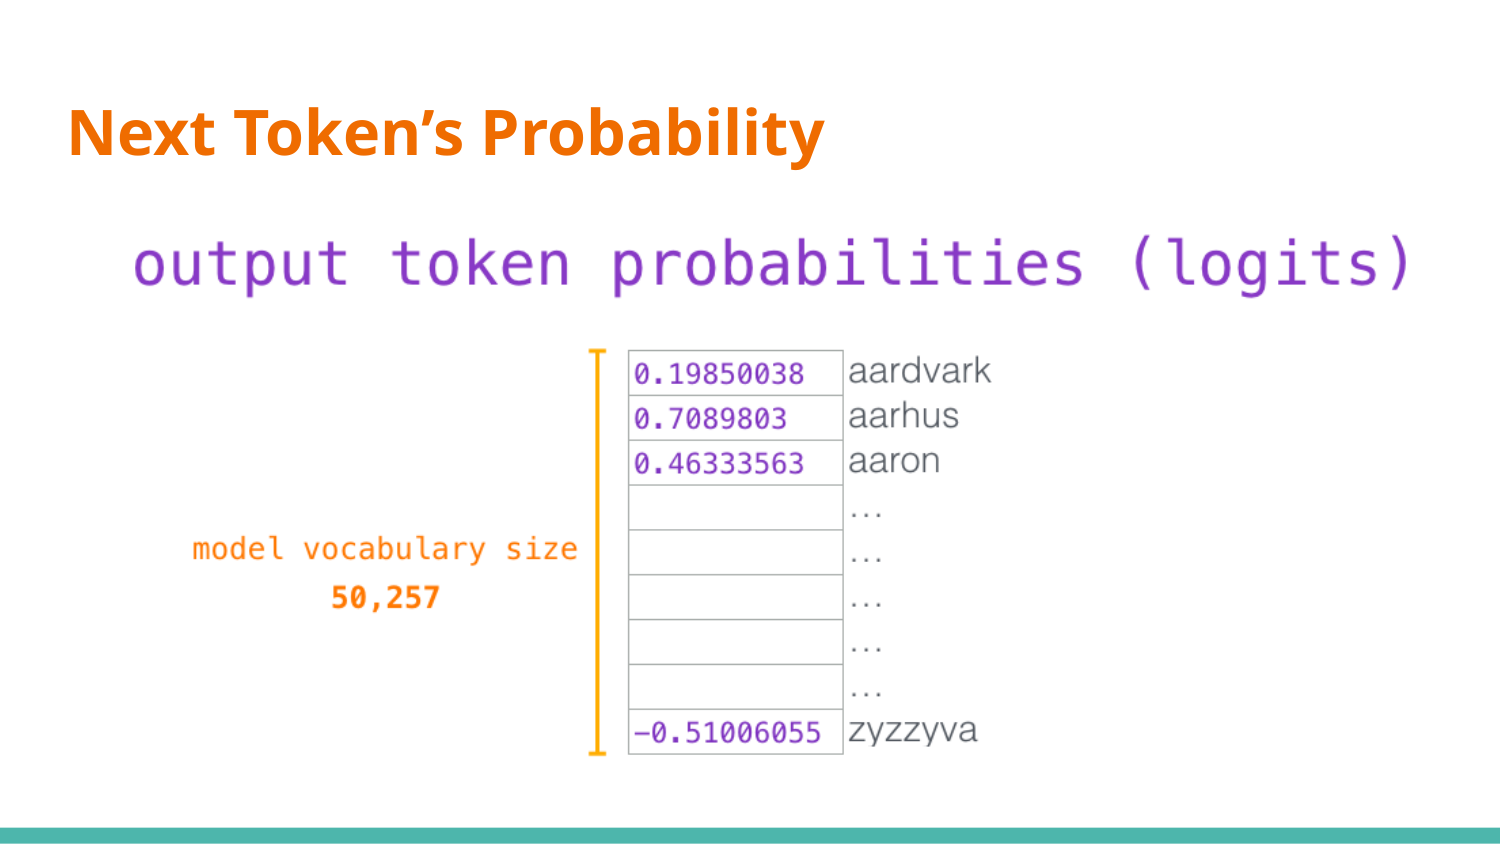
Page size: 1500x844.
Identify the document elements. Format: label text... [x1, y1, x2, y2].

title Next Token’s Probability [51, 72, 1449, 189]
picture [77, 206, 1463, 812]
